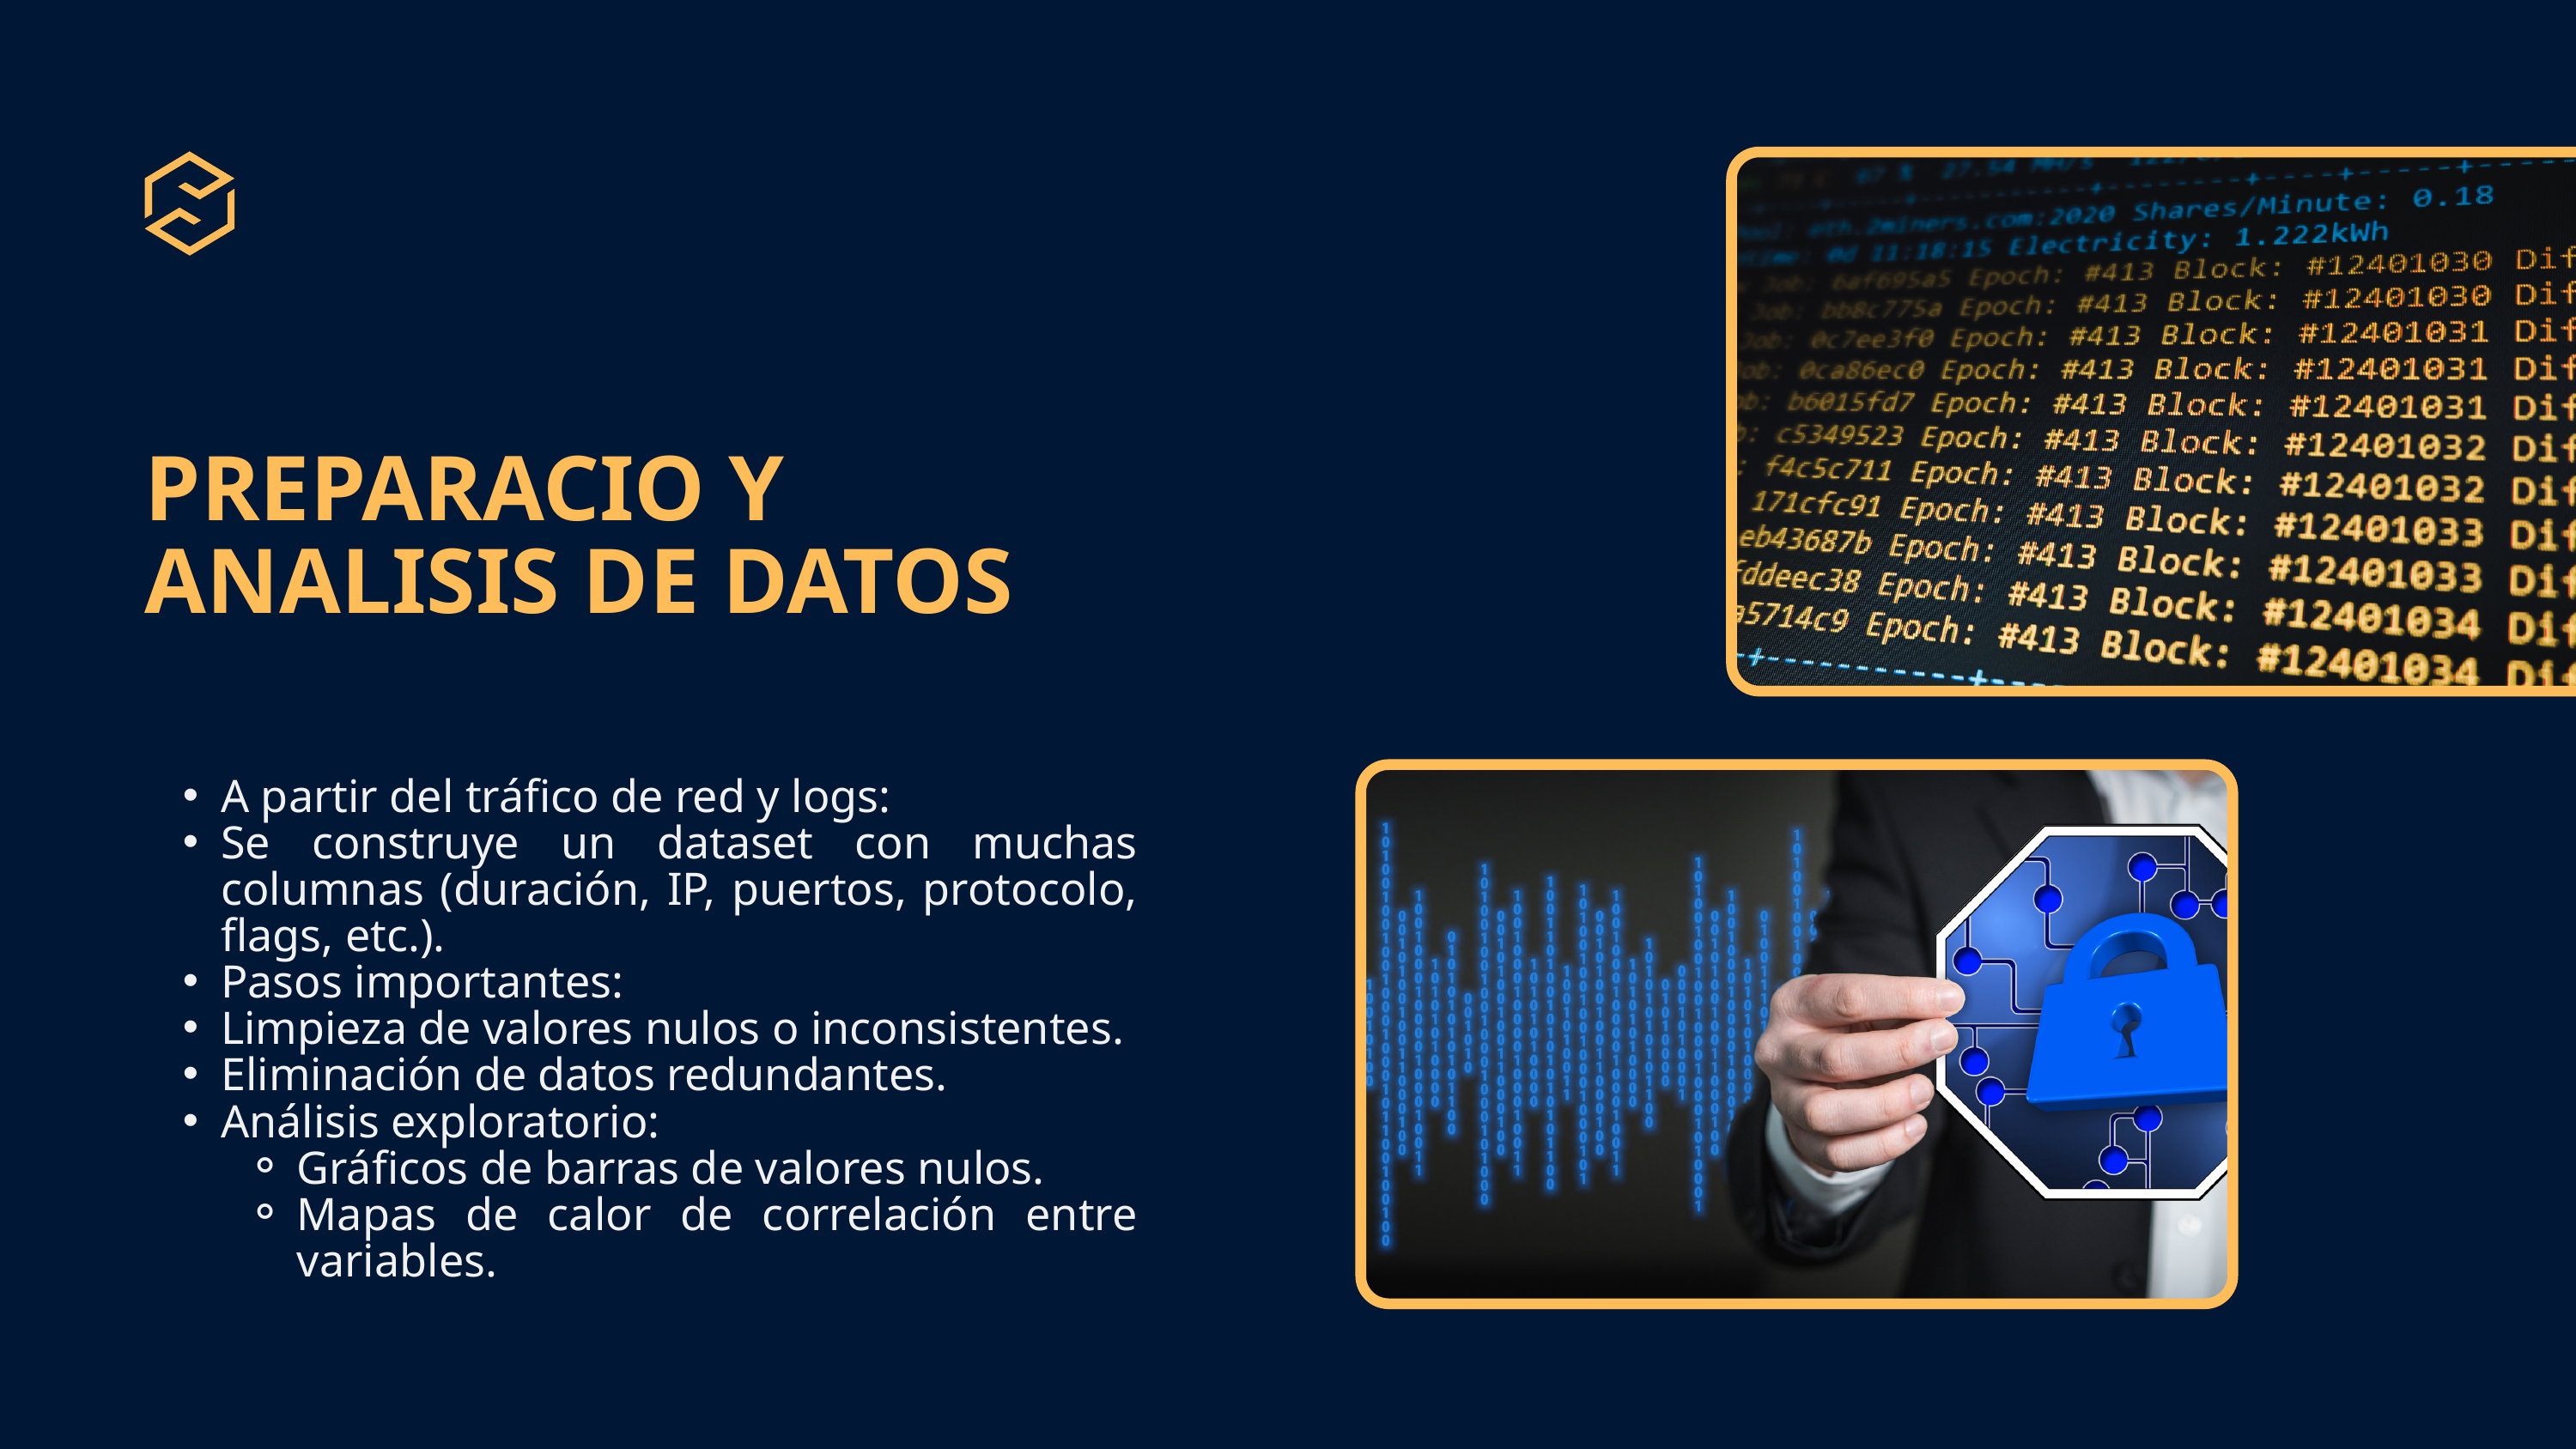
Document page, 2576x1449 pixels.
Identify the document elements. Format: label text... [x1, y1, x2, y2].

text_box [144, 151, 235, 256]
text_box PREPARACIO Y ANALISIS DE DATOS [144, 445, 1175, 724]
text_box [1360, 764, 2233, 1304]
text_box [1731, 151, 2576, 692]
text_box A partir del tráfico de red y logs: Se construye un dataset con muchas columnas (duración, IP, puertos, protocolo, flags, etc.). Pasos importantes: Limpieza de valores nulos o inconsistentes. Eliminación de datos redundantes. Análisis exploratorio: Gráficos de barras de valores nulos. Mapas de calor de correlación entre variables. [144, 774, 1139, 1333]
